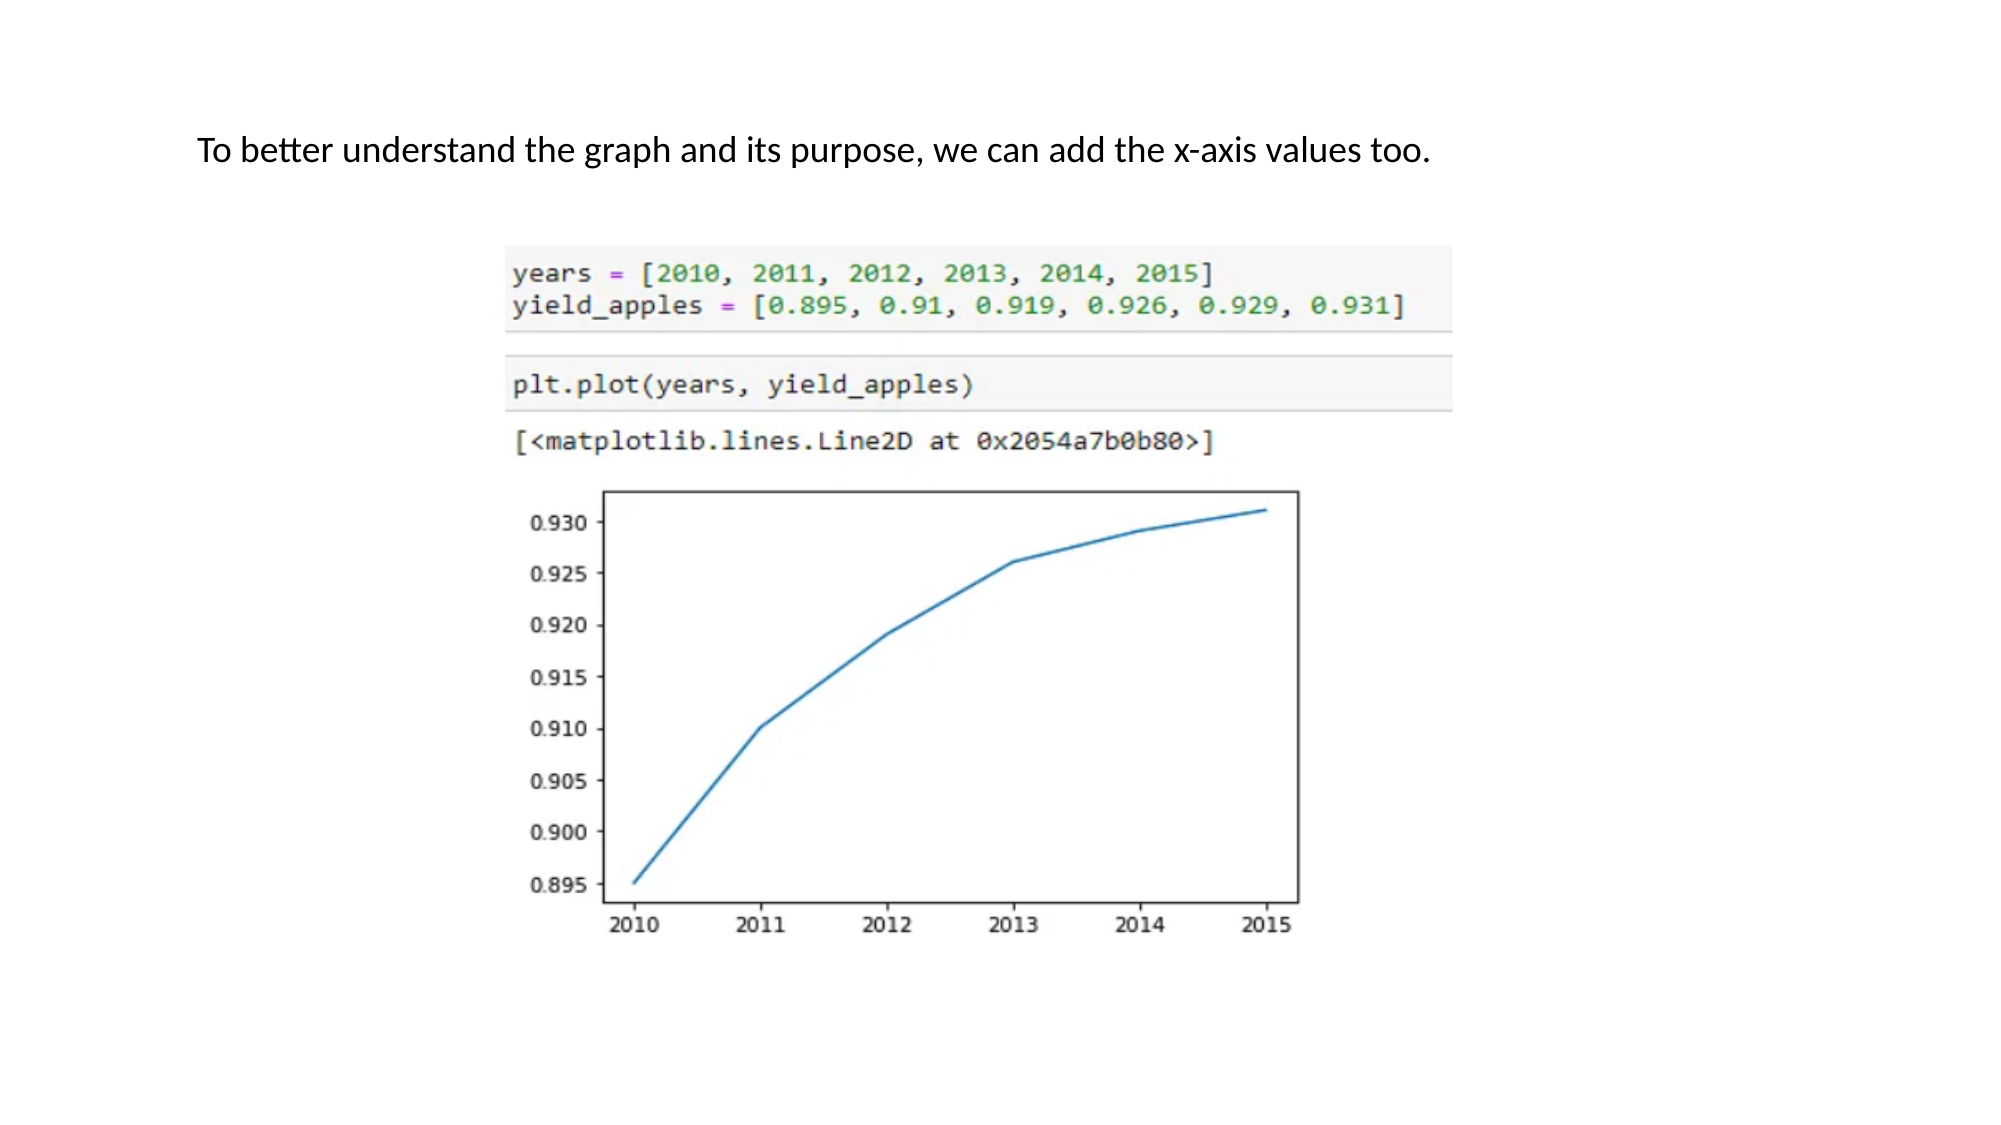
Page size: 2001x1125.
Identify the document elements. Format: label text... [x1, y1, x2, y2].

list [479, 243, 1458, 967]
text_box To better understand the graph and its purpose, we can add the x-axis values too. [182, 117, 1783, 223]
